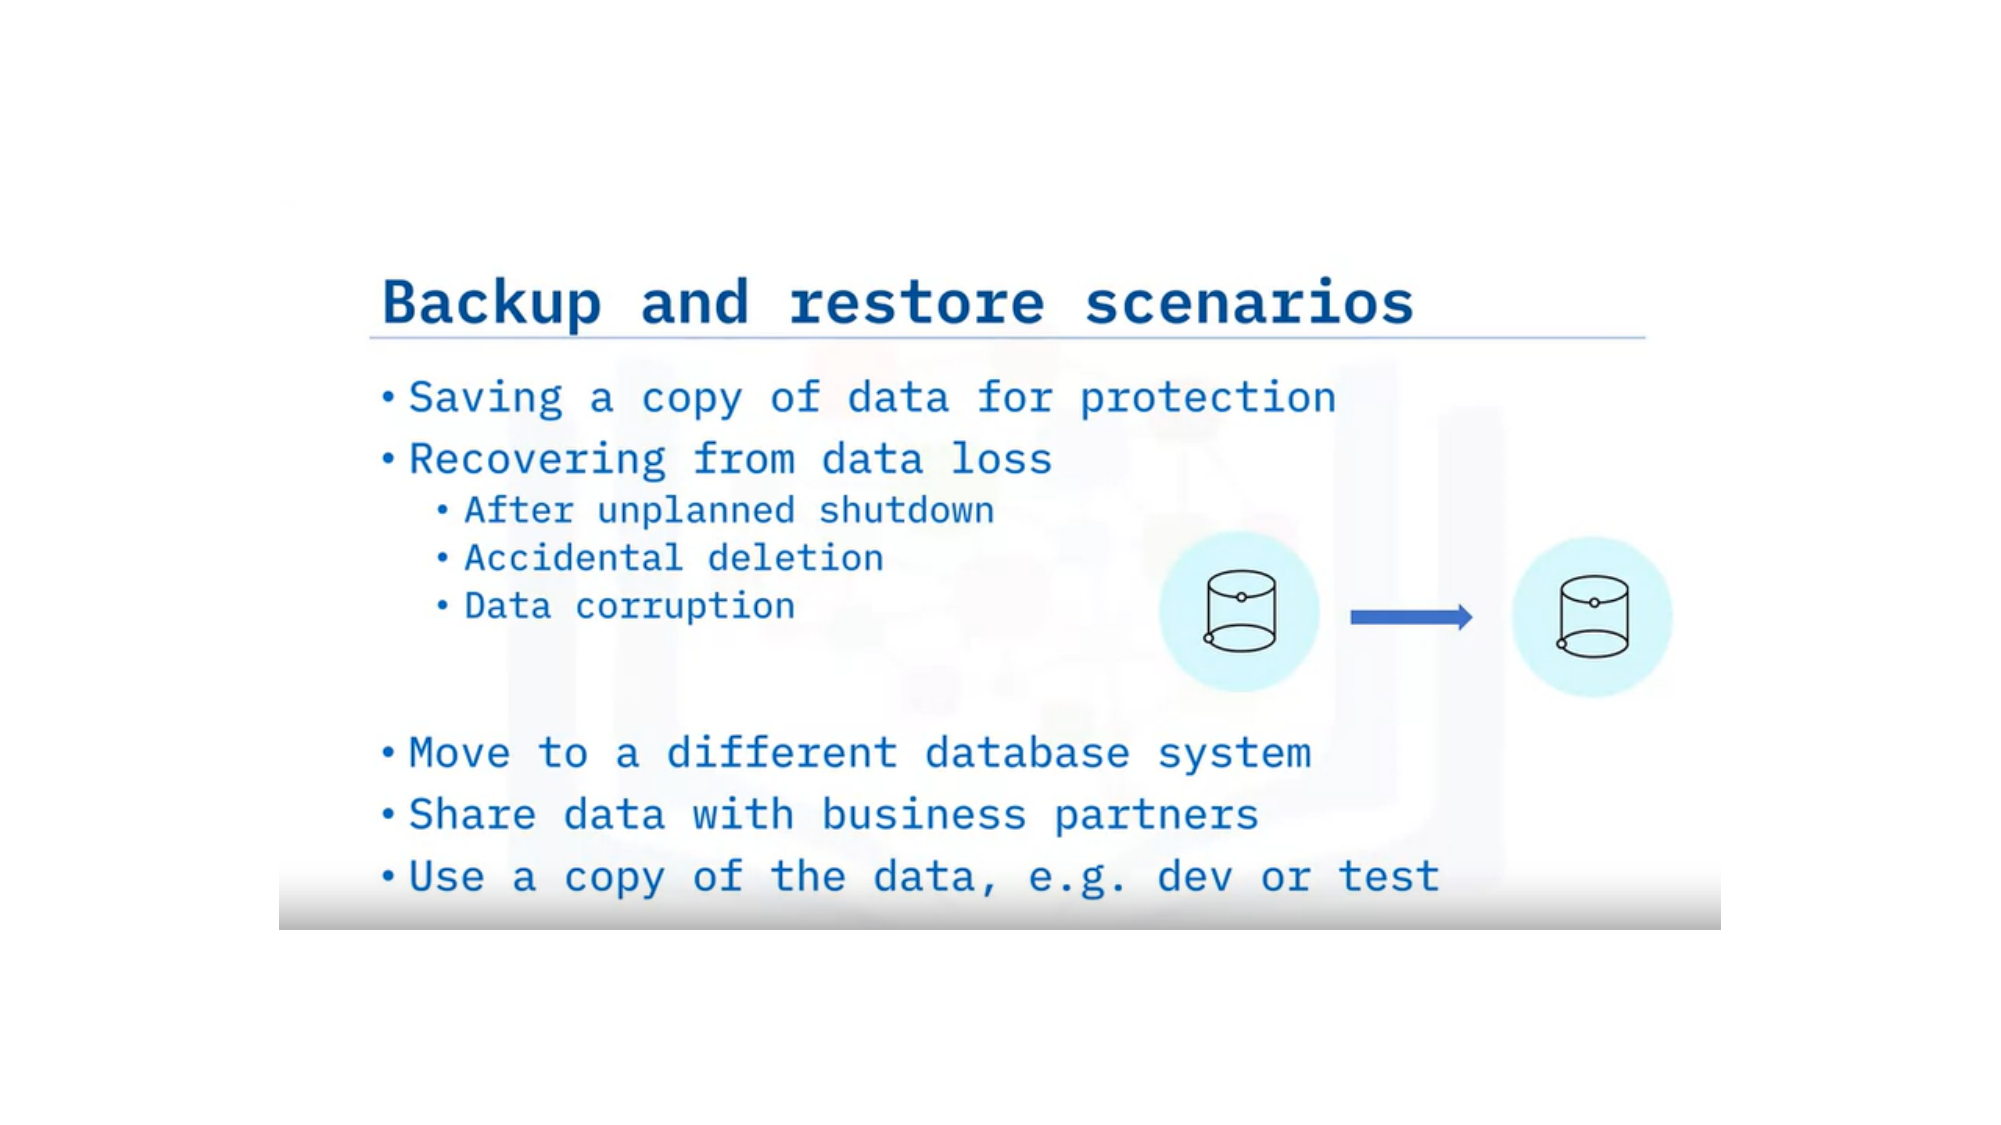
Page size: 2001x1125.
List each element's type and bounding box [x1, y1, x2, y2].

picture [279, 195, 1721, 930]
